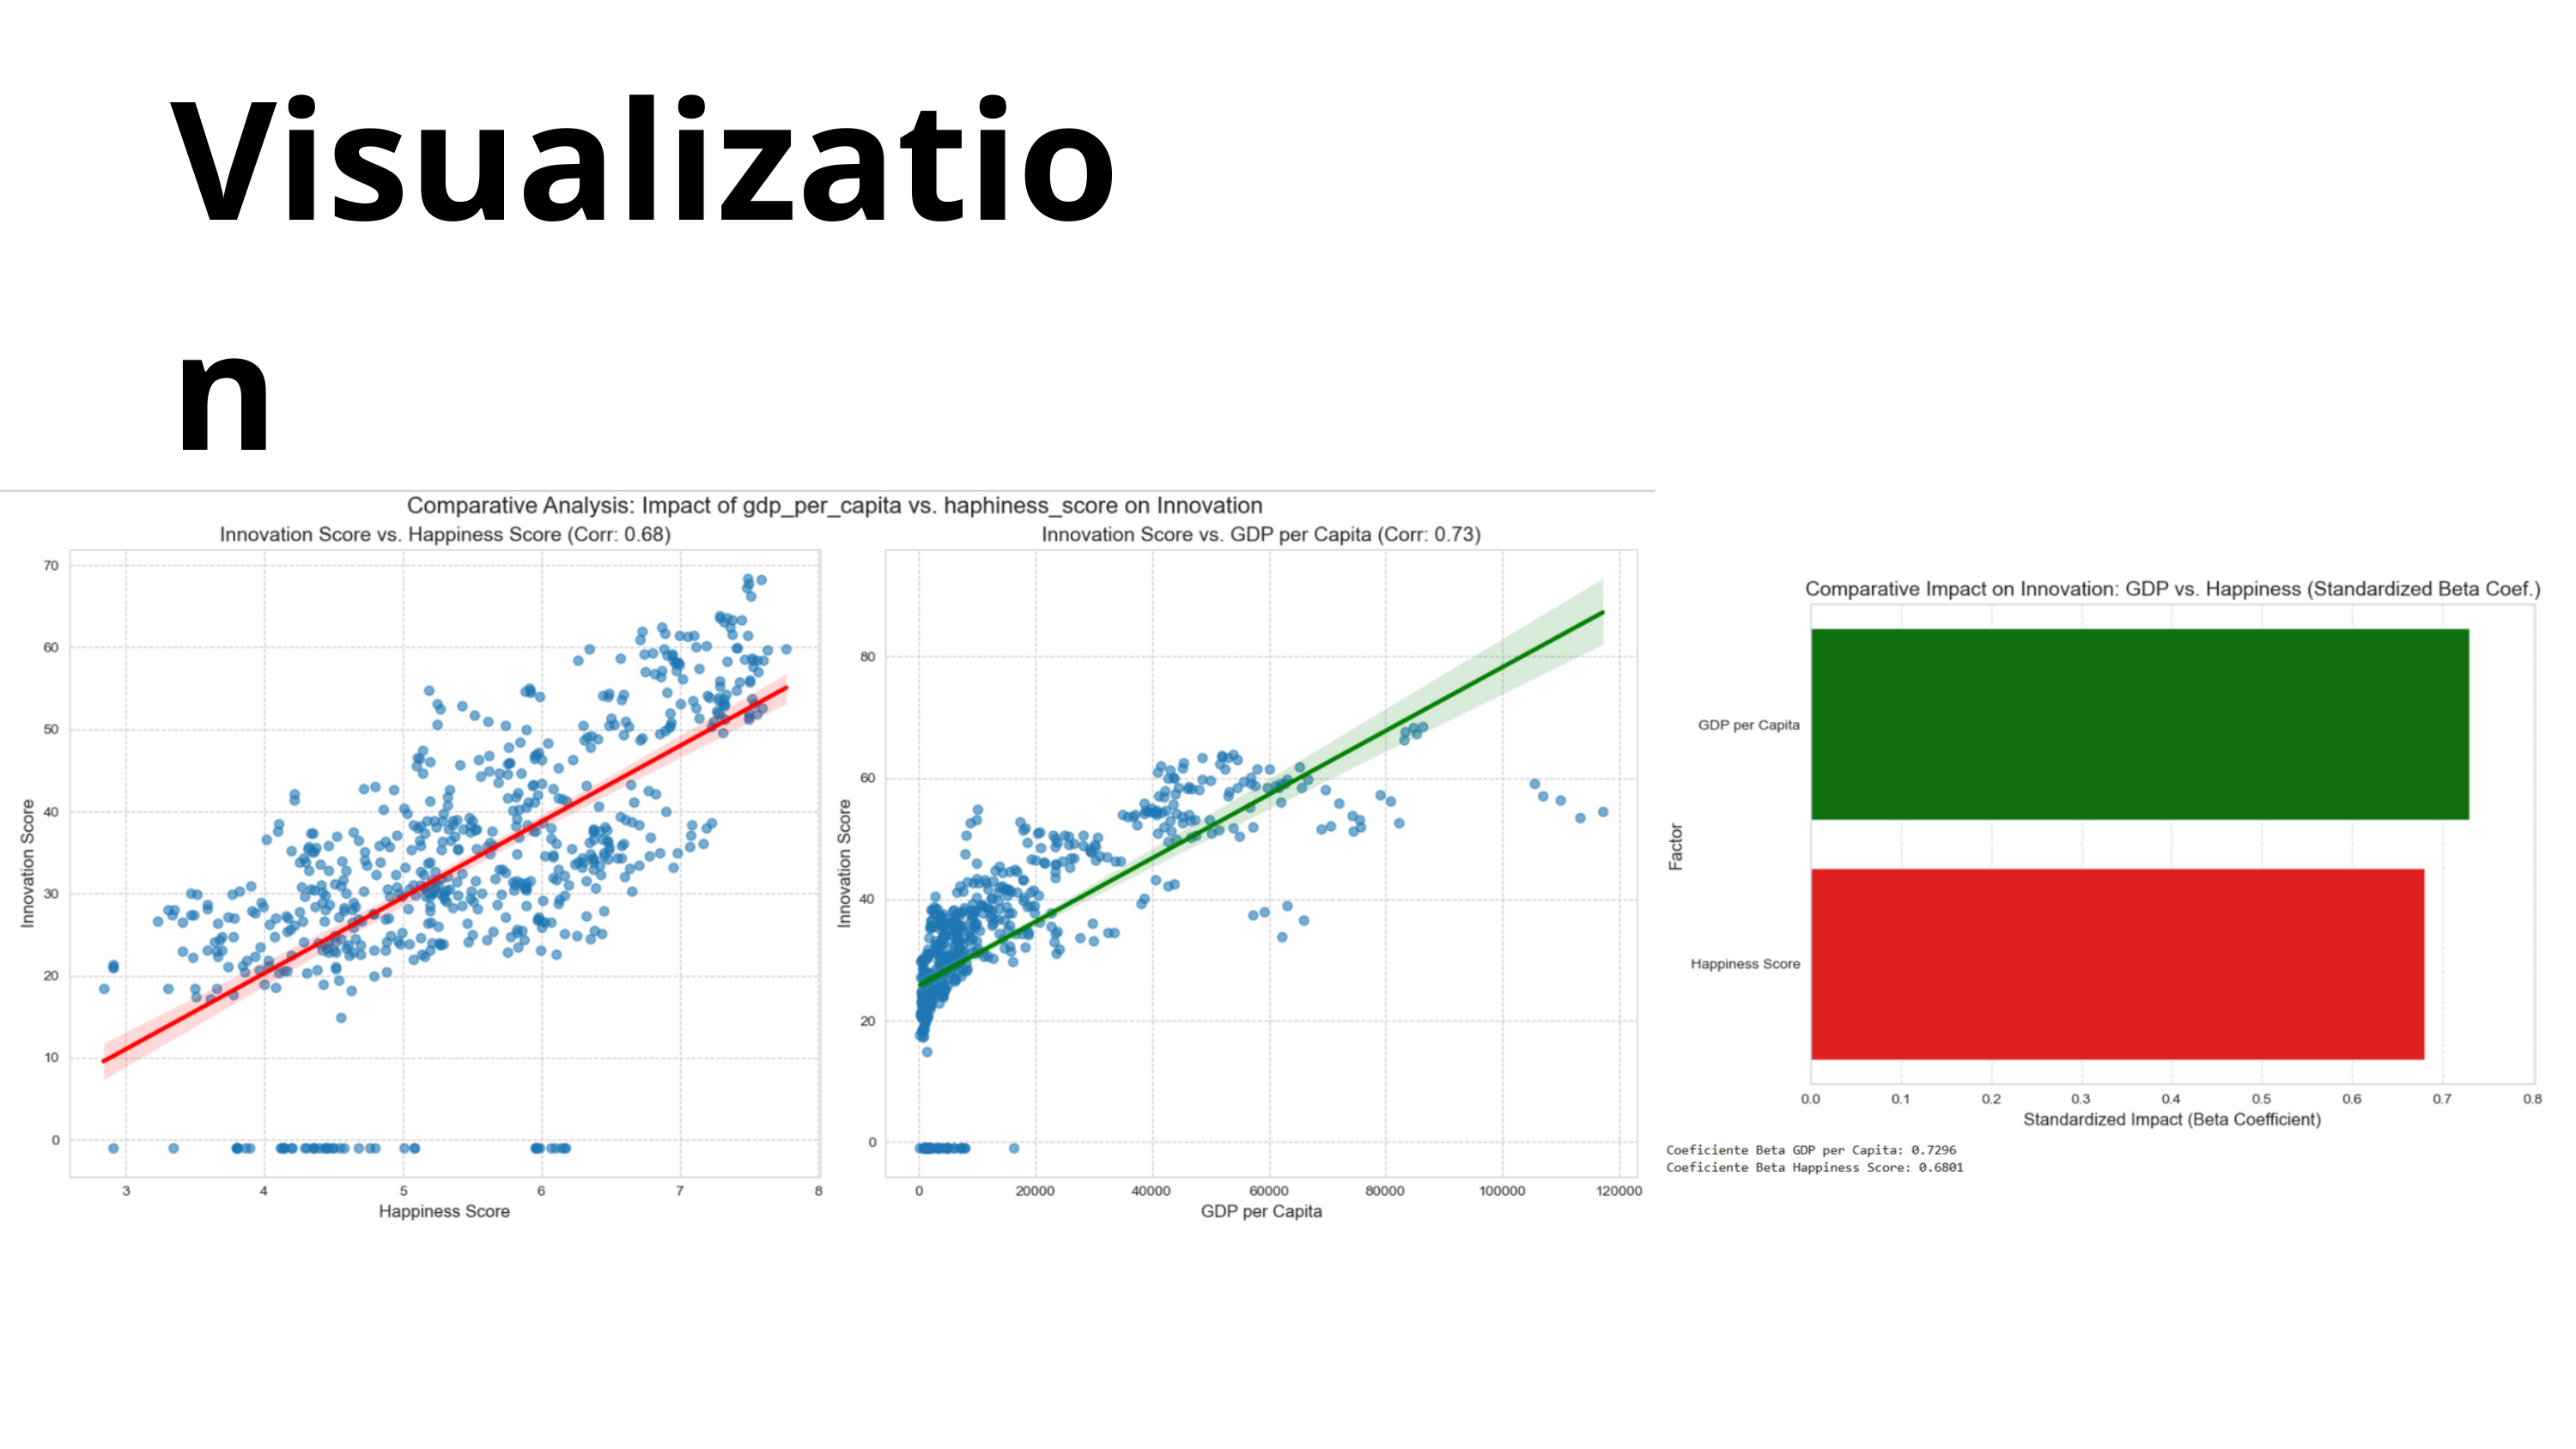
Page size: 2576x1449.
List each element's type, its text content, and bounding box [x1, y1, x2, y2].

text_box [0, 489, 1656, 1233]
text_box [1655, 571, 2576, 1176]
text_box Visualization [170, 22, 1199, 483]
